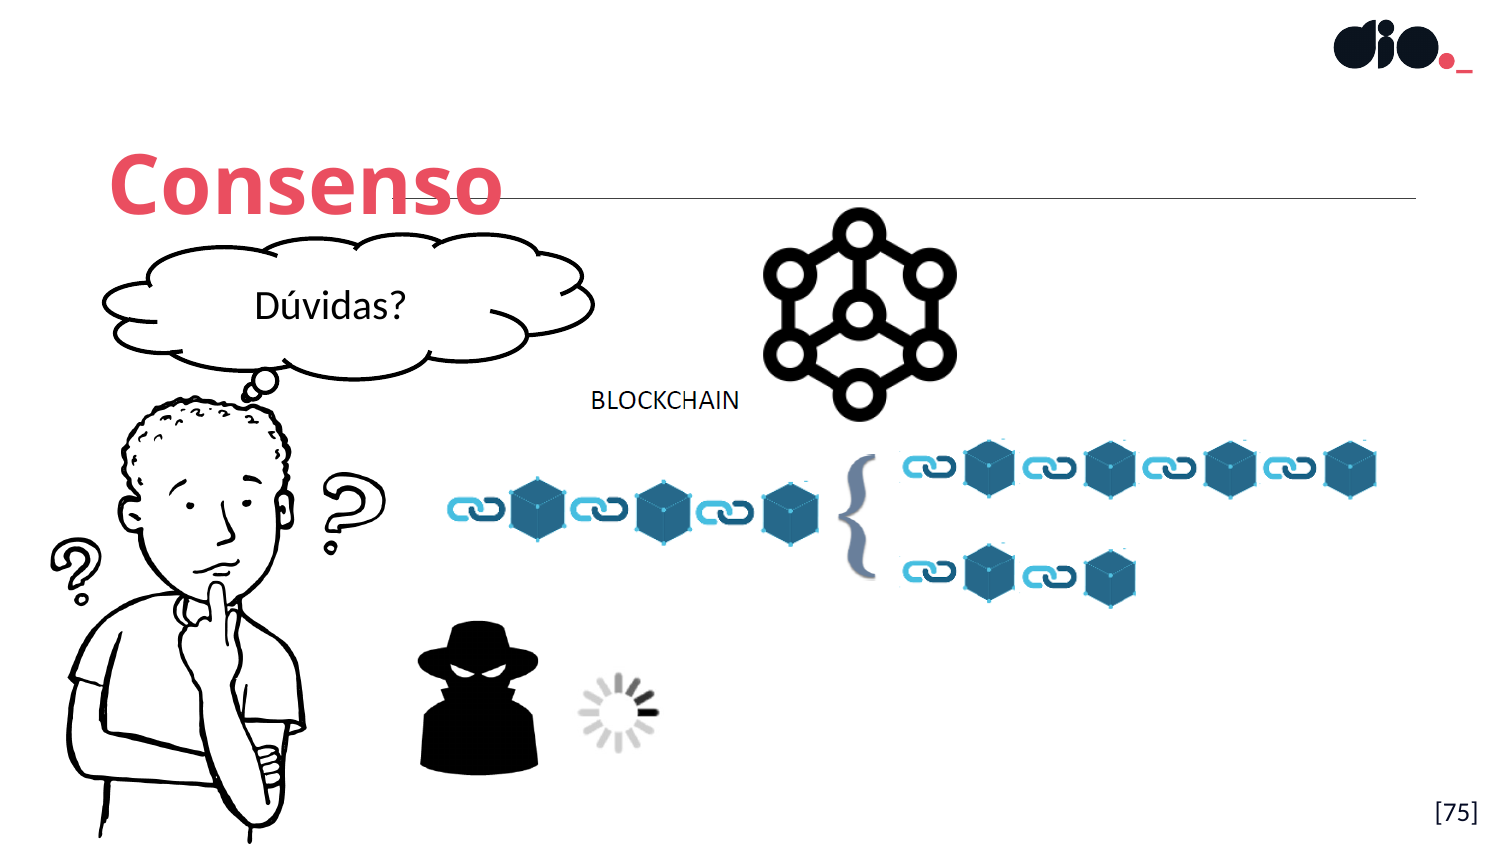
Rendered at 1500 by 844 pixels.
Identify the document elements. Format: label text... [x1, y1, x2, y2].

picture [1333, 19, 1473, 74]
slide_number [75] [1403, 779, 1494, 844]
text_box Dúvidas? [101, 233, 386, 391]
text_box Consenso [92, 104, 1408, 243]
picture [0, 198, 1416, 844]
